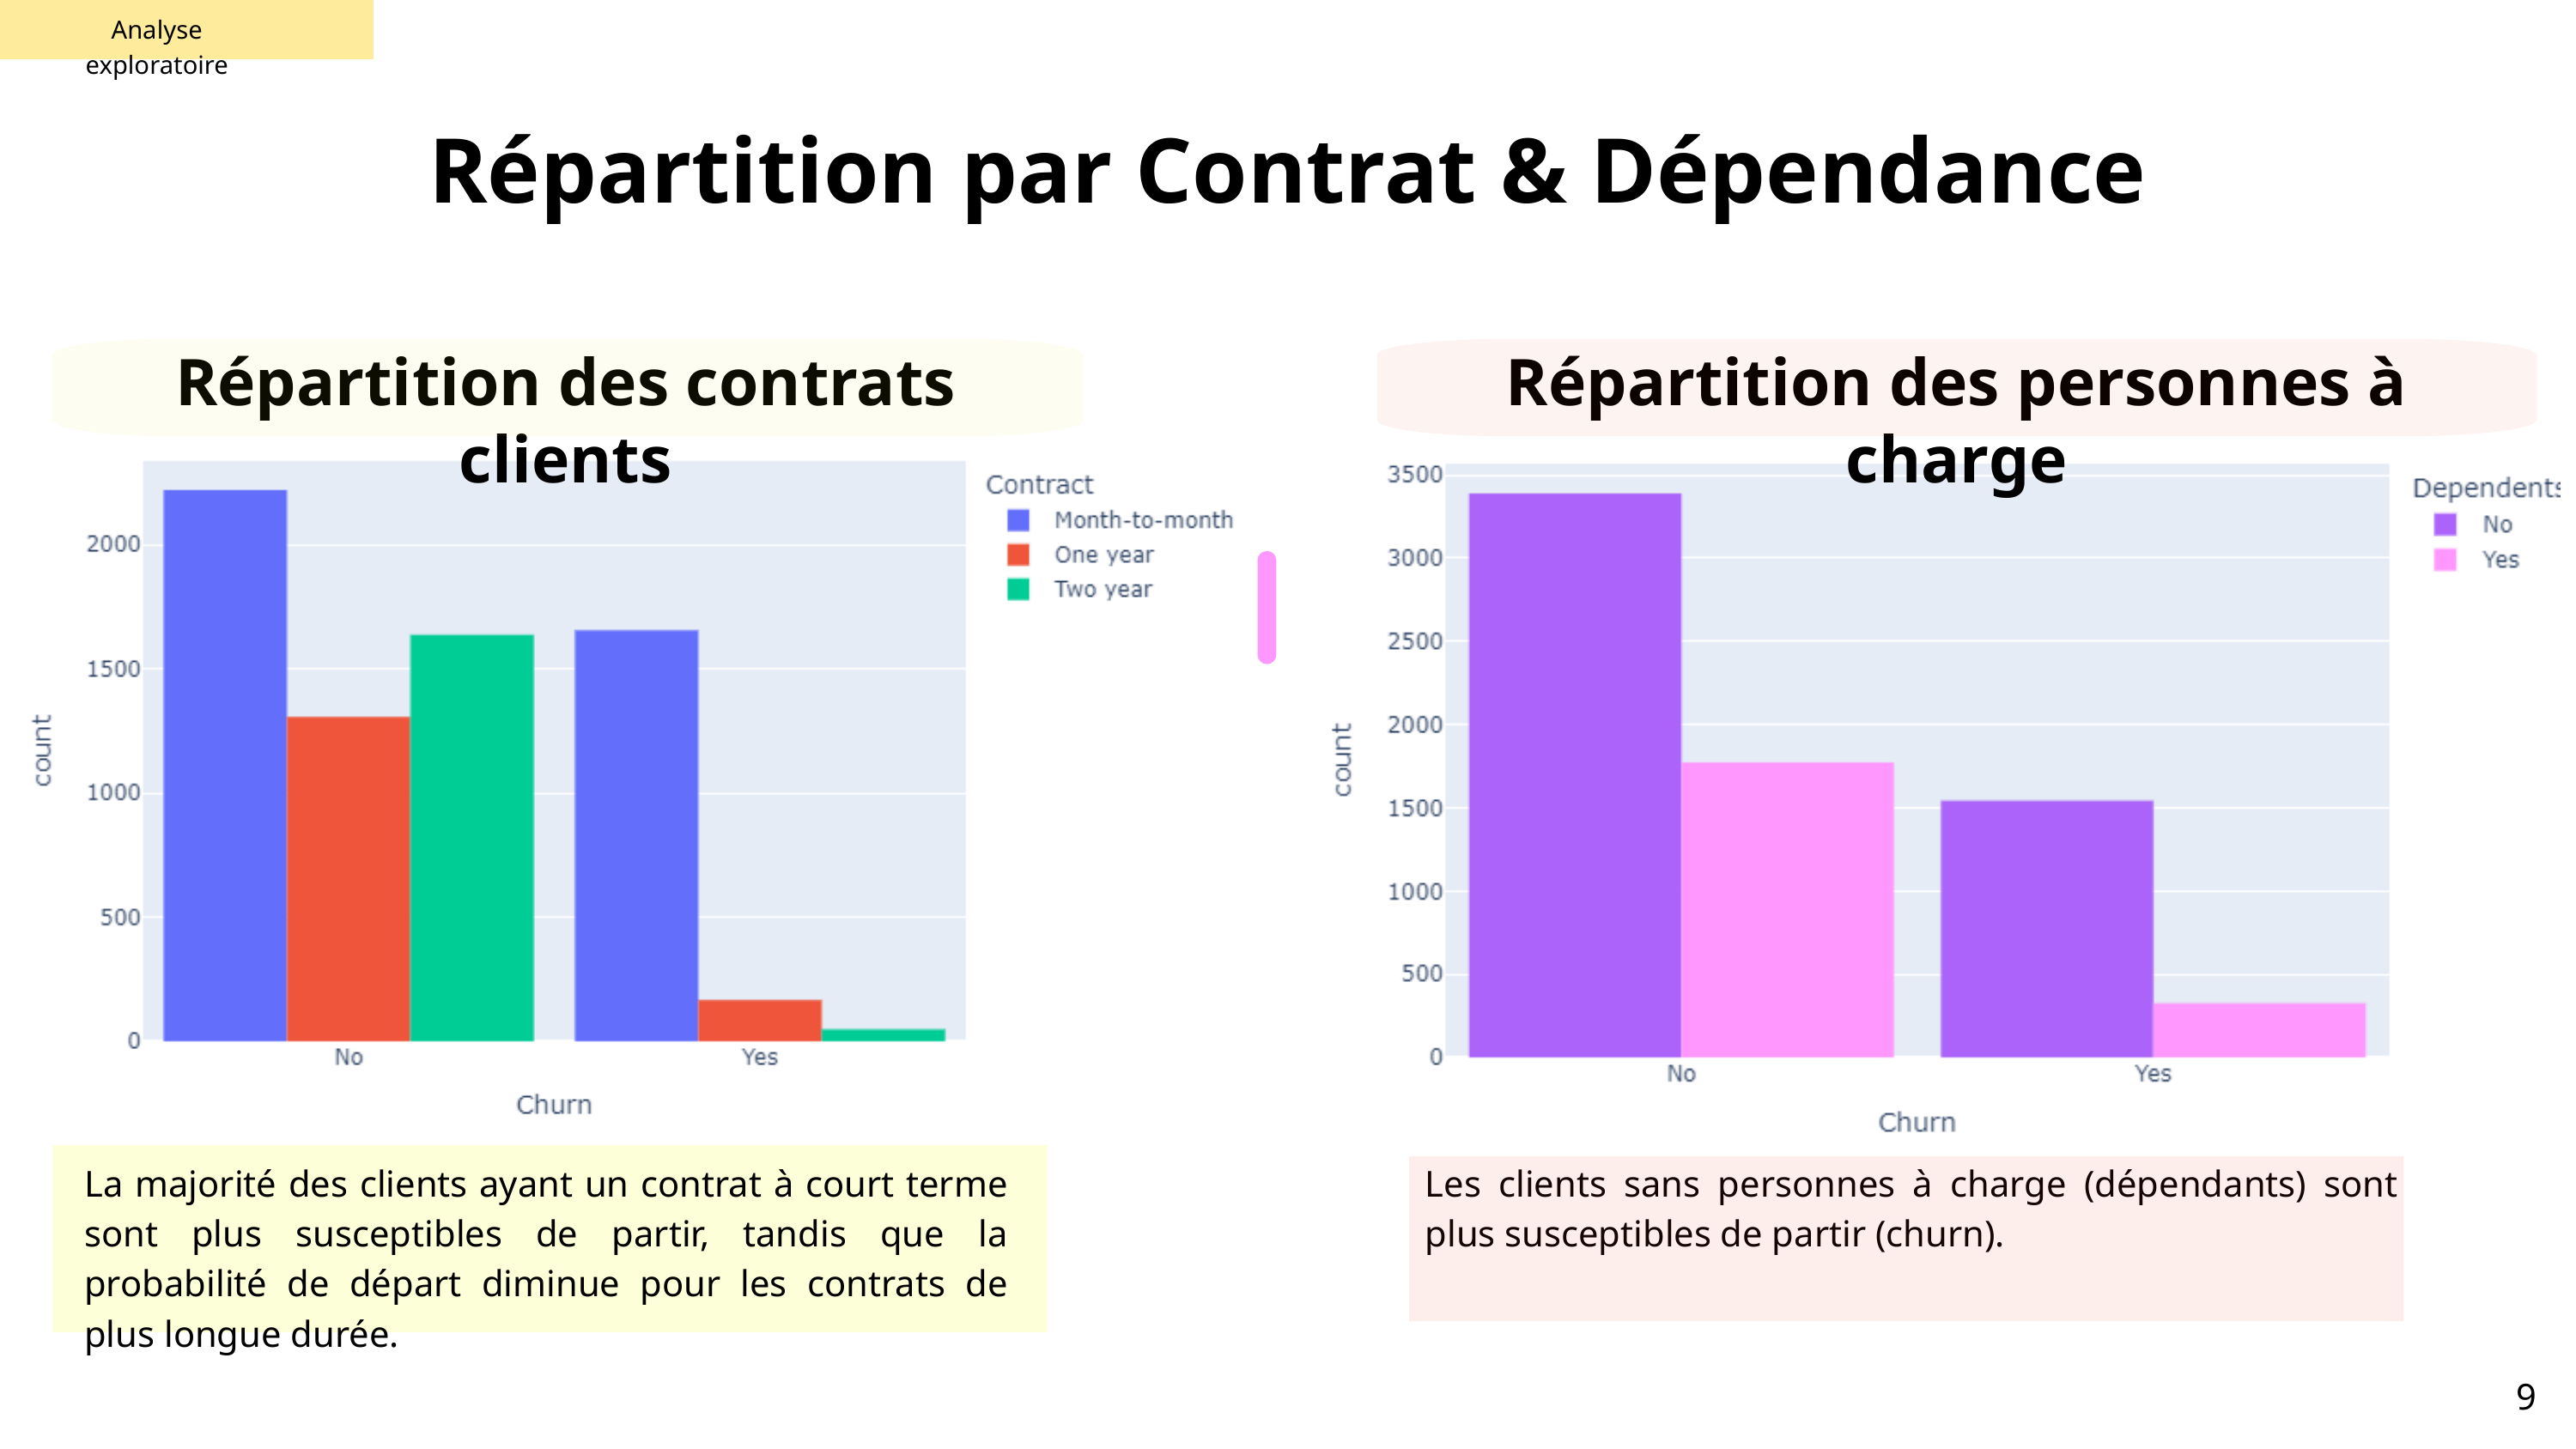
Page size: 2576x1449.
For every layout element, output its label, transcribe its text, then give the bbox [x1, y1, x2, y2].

text_box [26, 436, 1258, 1145]
text_box 9 [2516, 1367, 2537, 1417]
text_box Répartition par Contrat & Dépendance [141, 112, 2434, 221]
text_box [0, 0, 374, 60]
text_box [1376, 338, 2537, 437]
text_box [1408, 1155, 2404, 1322]
text_box Analyse exploratoire [43, 68, 270, 80]
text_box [52, 1144, 1048, 1333]
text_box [52, 338, 1084, 437]
text_box Répartition des personnes à charge [1443, 444, 2470, 496]
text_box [1257, 550, 1277, 664]
text_box Répartition des contrats clients [112, 444, 1019, 496]
text_box [1331, 409, 2561, 1145]
text_box La majorité des clients ayant un contrat à court terme sont plus susceptibles de partir, tandis que la probabilité de départ diminue pour les contrats de plus longue durée. [84, 1340, 1009, 1355]
